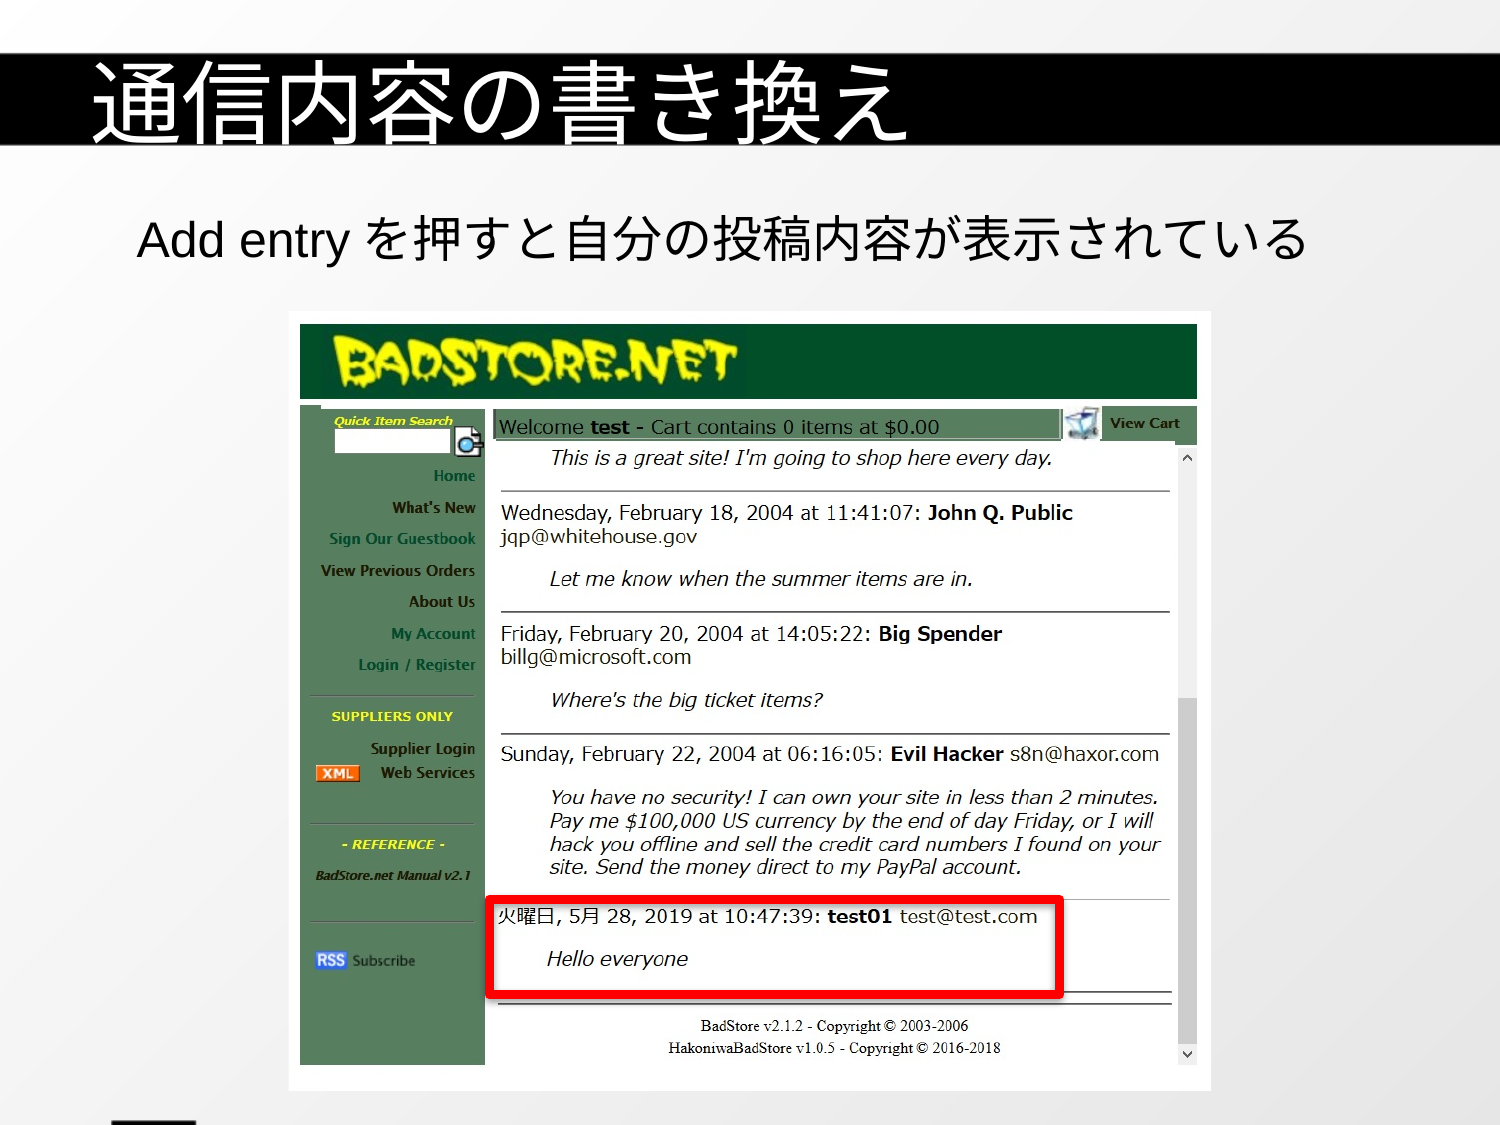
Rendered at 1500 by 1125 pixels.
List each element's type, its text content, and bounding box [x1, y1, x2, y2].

text_box Add entryを押すと自分の投稿内容が表示されている [121, 200, 1345, 276]
picture [0, 0, 1500, 1125]
title 通信内容の書き換え [75, 45, 1425, 156]
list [288, 310, 1212, 1091]
